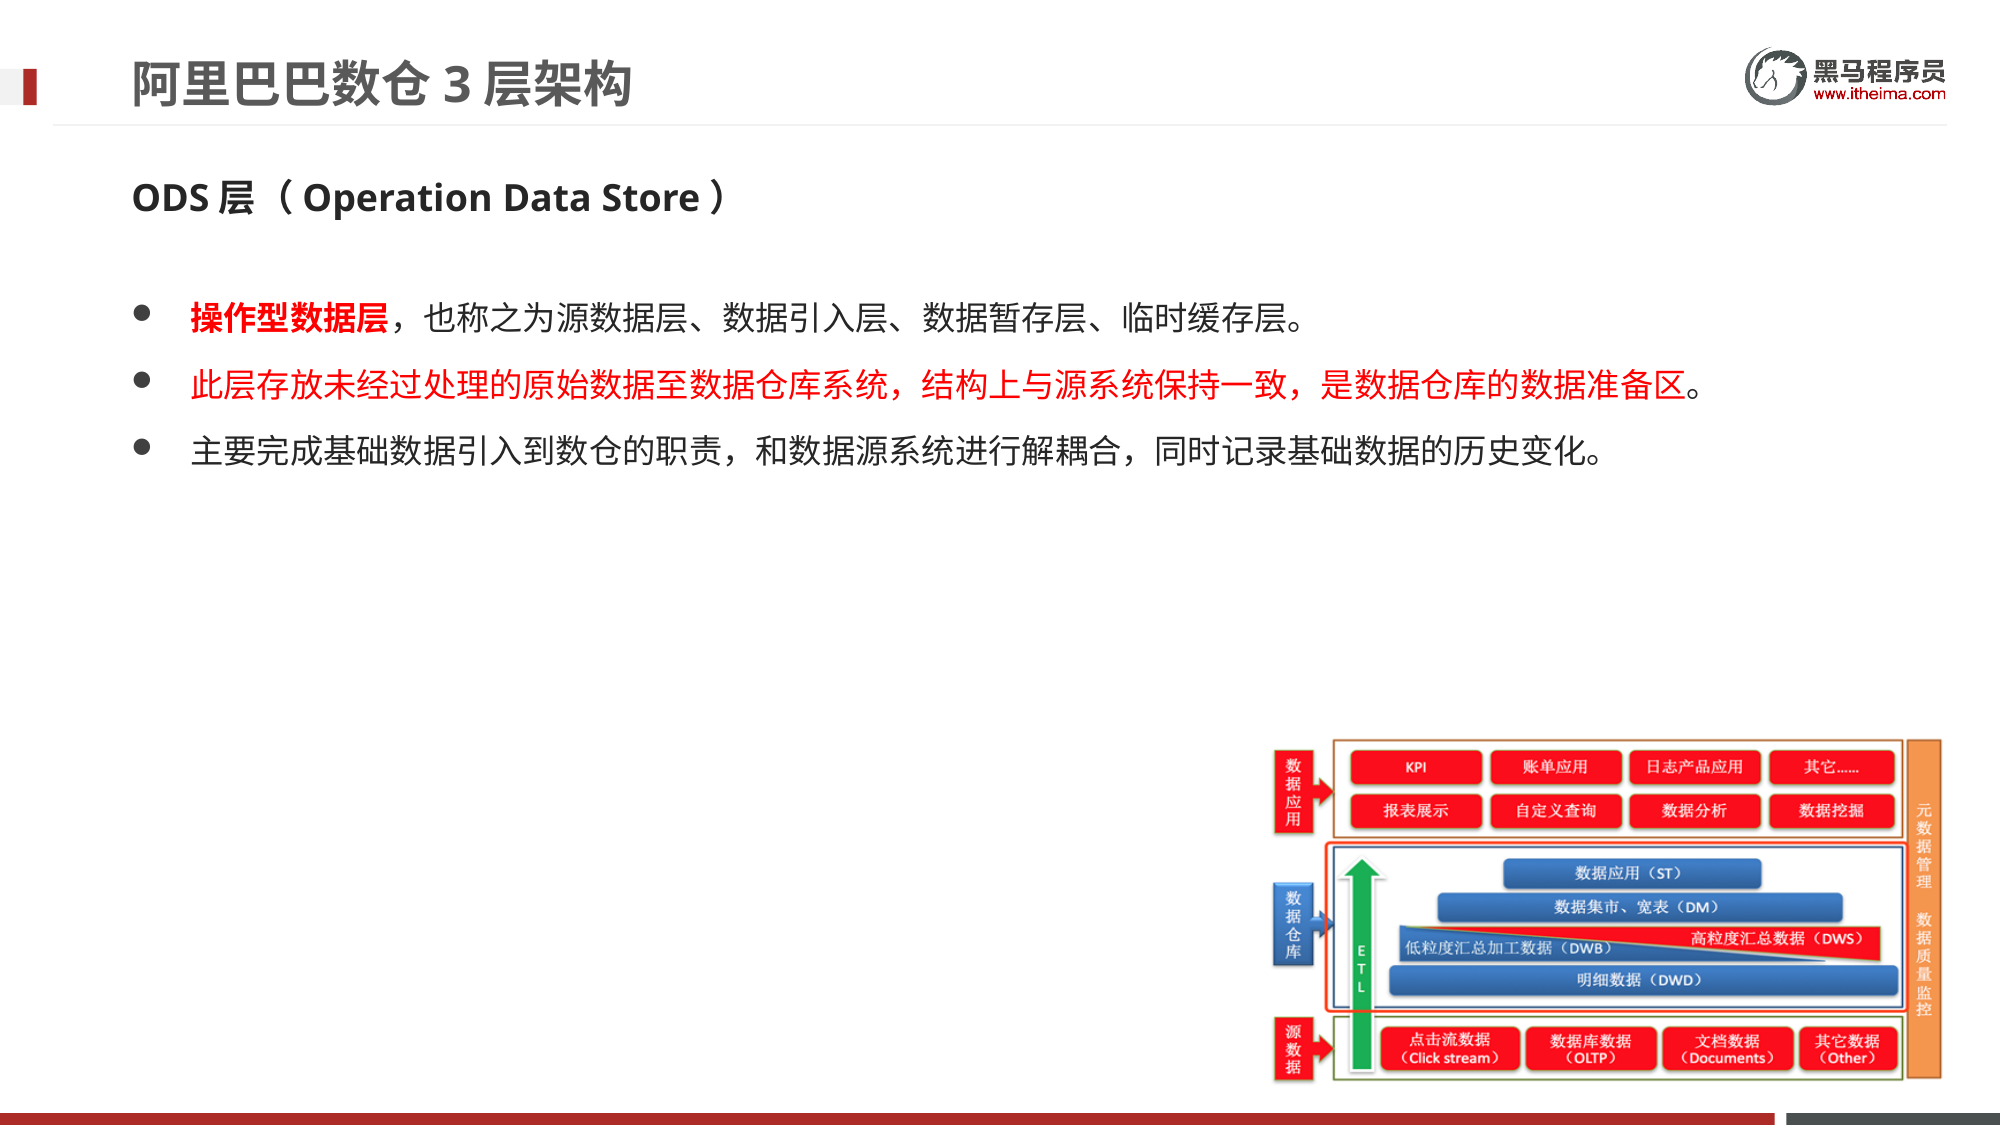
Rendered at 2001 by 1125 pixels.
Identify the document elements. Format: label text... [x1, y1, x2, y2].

list ODS层（Operation Data Store） [116, 154, 1880, 239]
picture [1744, 46, 1946, 106]
title 阿里巴巴数仓3层架构 [116, 40, 1556, 125]
list 操作型数据层，也称之为源数据层、数据引入层、数据暂存层、临时缓存层。 此层存放未经过处理的原始数据至数据仓库系统，结构上与源系统保持一致，是数据仓库的数据准备区。 主要完成基础数据引入到数仓的职责，和数据源系统进行解耦合，同时记录基础数据的历史变化。 [116, 270, 1880, 963]
picture [1265, 726, 1955, 1094]
